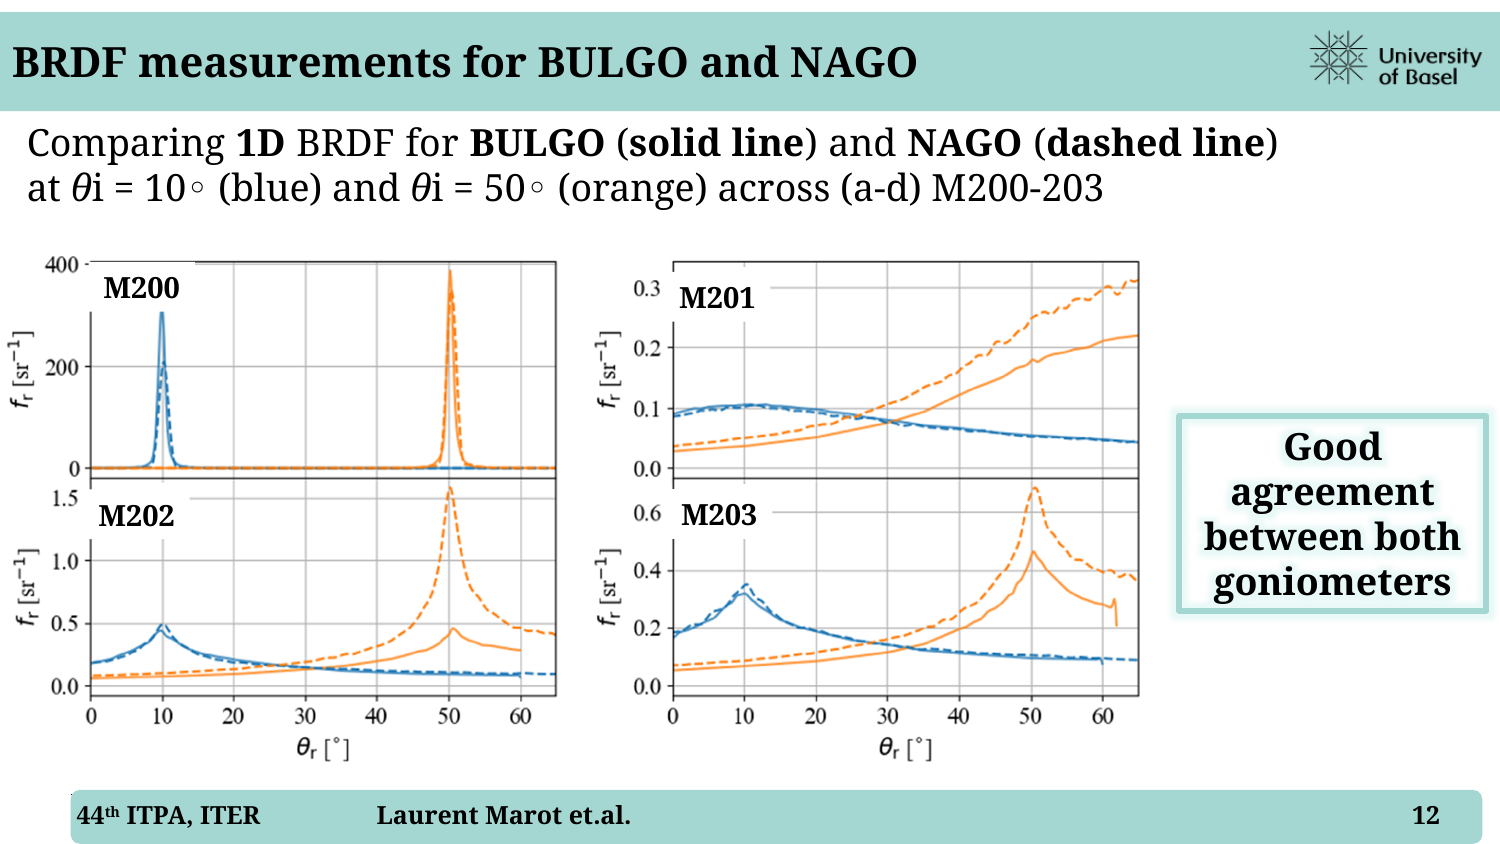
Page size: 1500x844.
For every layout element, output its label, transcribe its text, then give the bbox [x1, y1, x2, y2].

picture [1305, 14, 1500, 109]
title BRDF measurements for BULGO and NAGO [12, 33, 1371, 127]
text_box Comparing 1D BRDF for BULGO (solid line) and NAGO (dashed line) at θi = 10◦ (blue) and θi = 50◦ (orange) across (a-d) M200-203 [12, 111, 1294, 217]
text_box Good agreement between both goniometers [1179, 416, 1487, 611]
picture [0, 244, 1149, 774]
